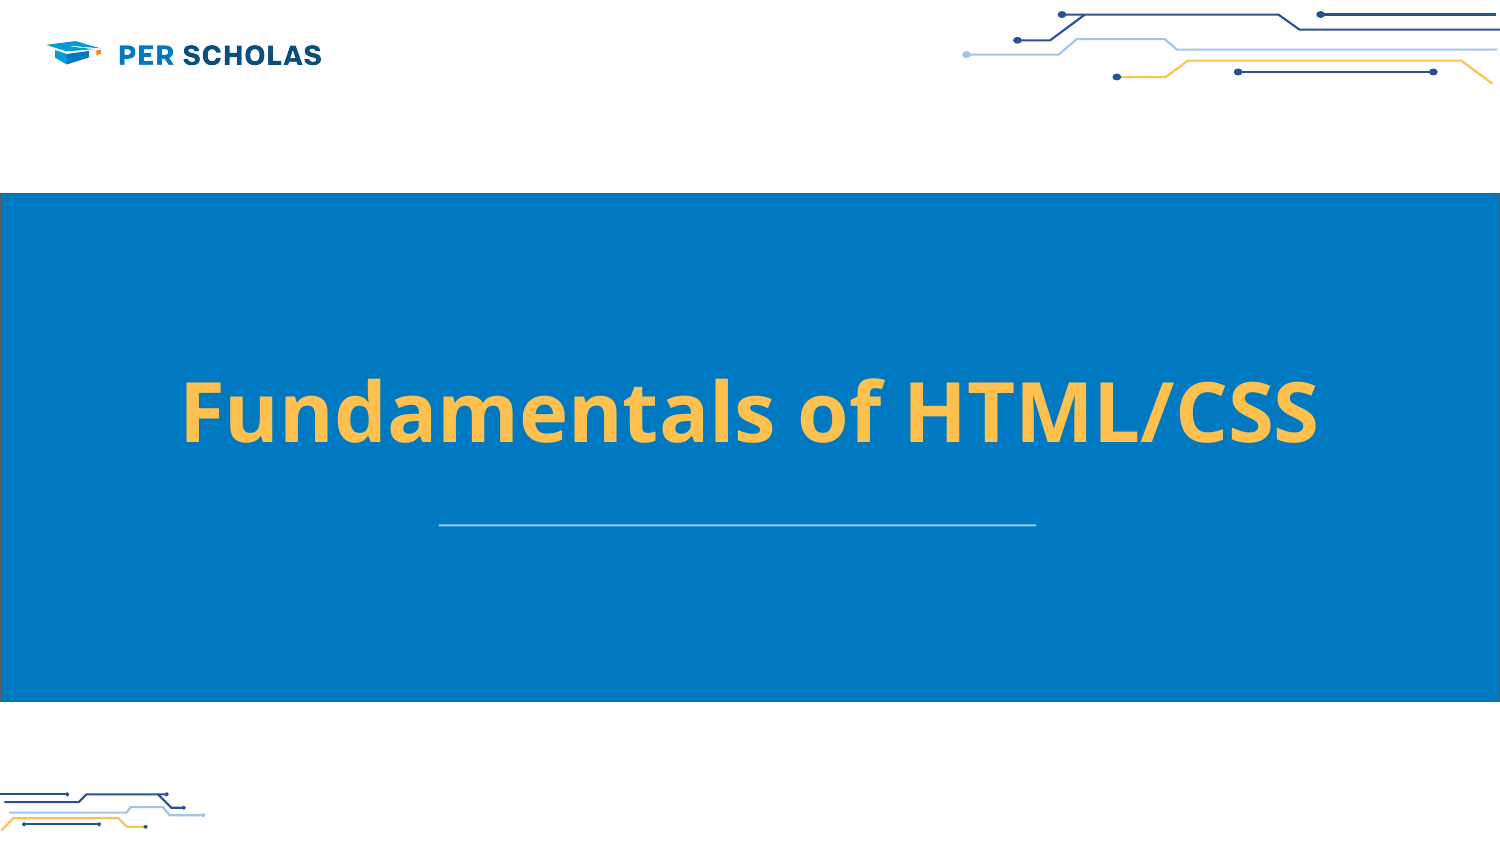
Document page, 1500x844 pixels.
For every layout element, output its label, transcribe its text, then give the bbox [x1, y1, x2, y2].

text_box Fundamentals of HTML/CSS [0, 344, 1500, 581]
picture [33, 17, 339, 83]
